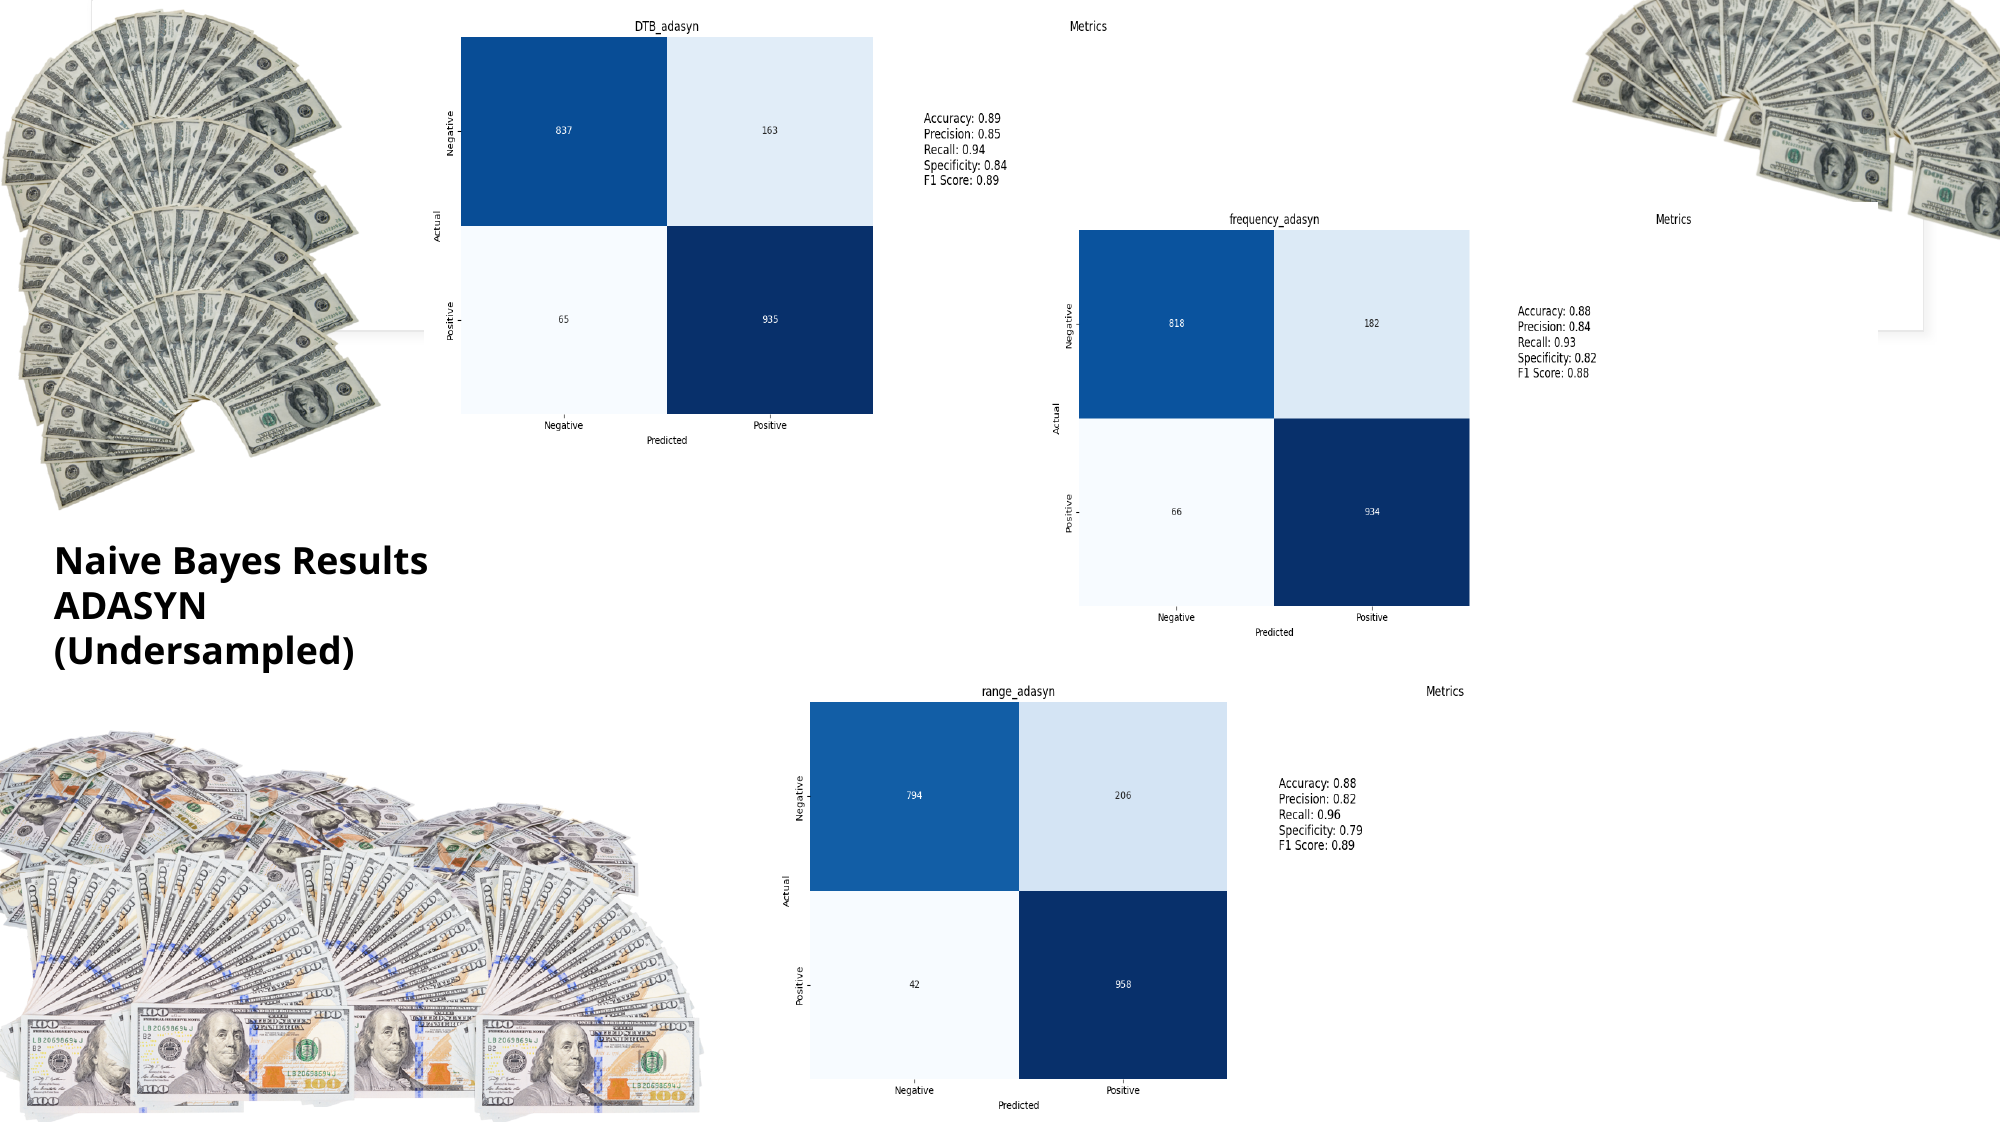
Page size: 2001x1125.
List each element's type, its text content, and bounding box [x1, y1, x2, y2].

picture [0, 674, 1664, 1122]
text_box Naive Bayes Results ADASYN (Undersampled) [38, 529, 489, 680]
picture [0, 0, 393, 529]
picture [424, 0, 2000, 649]
